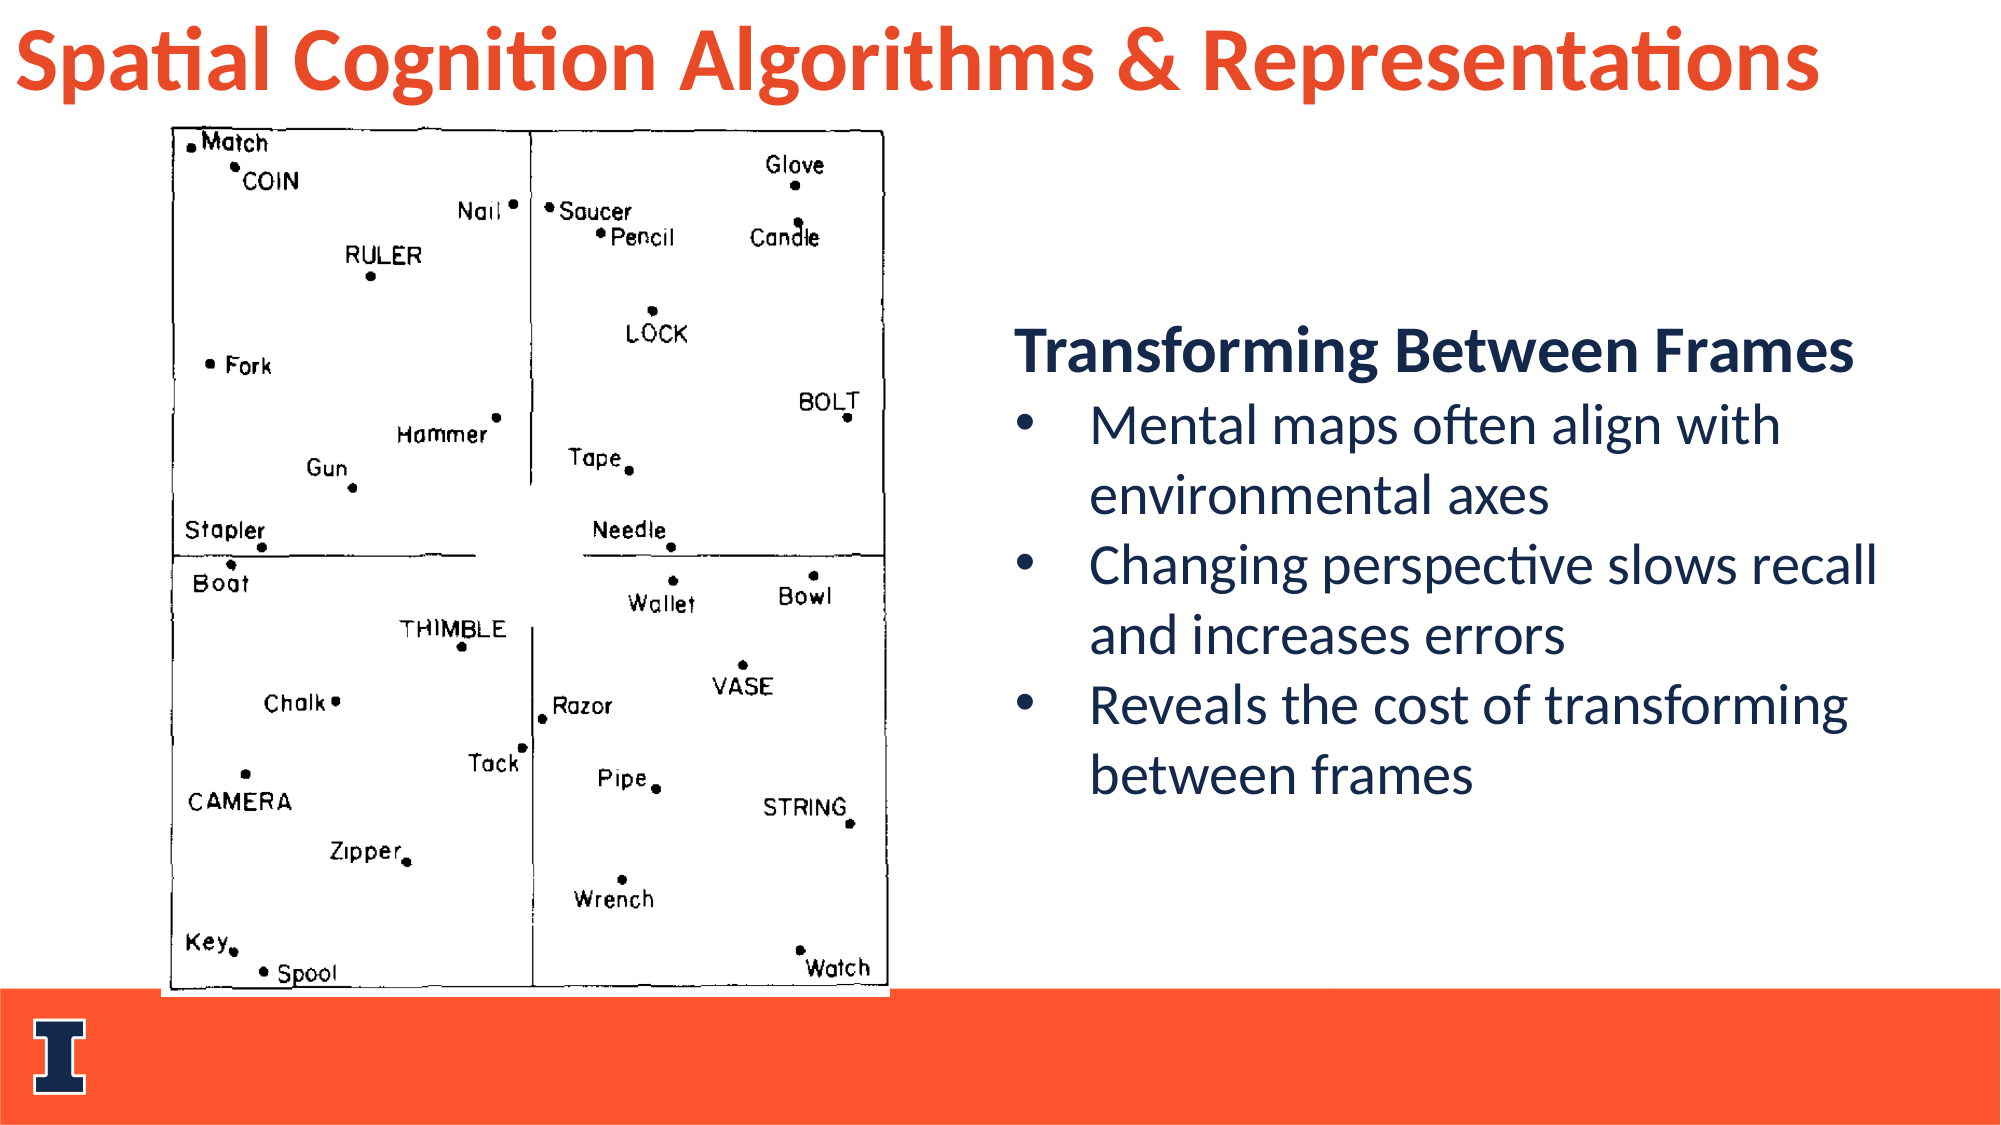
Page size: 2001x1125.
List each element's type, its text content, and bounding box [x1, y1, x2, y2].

picture [0, 0, 2001, 1125]
text_box Transforming Between Frames Mental maps often align with environmental axes Changing perspective slows recall and increases errors Reveals the cost of transforming between frames [999, 298, 1974, 814]
text_box Spatial Cognition Algorithms & Representations [0, 0, 1884, 121]
